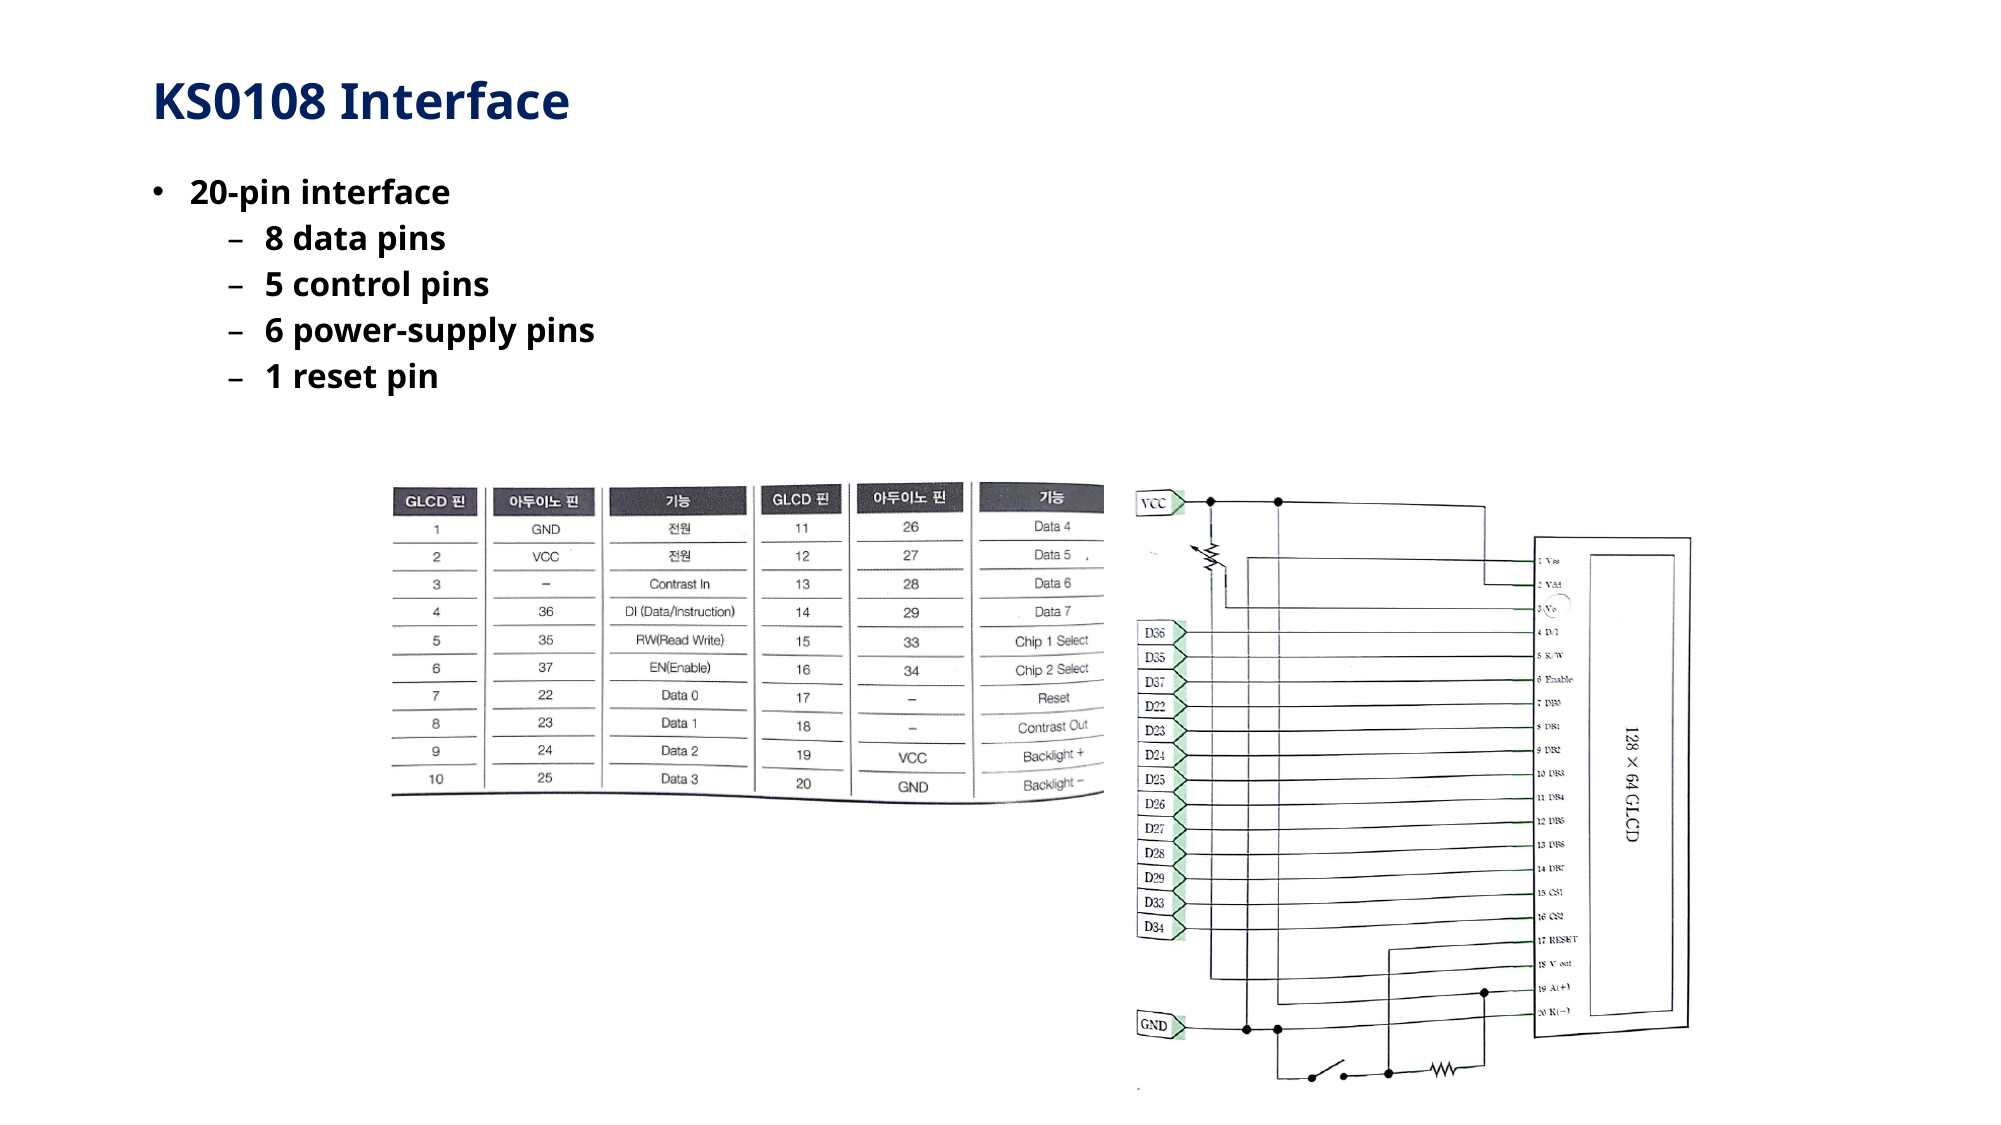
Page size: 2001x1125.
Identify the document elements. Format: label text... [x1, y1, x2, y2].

title KS0108 Interface [137, 67, 1863, 139]
picture [1129, 479, 1699, 1095]
list 20-pin interface 8 data pins 5 control pins 6 power-supply pins 1 reset pin [137, 167, 1863, 1014]
picture [391, 479, 1104, 811]
